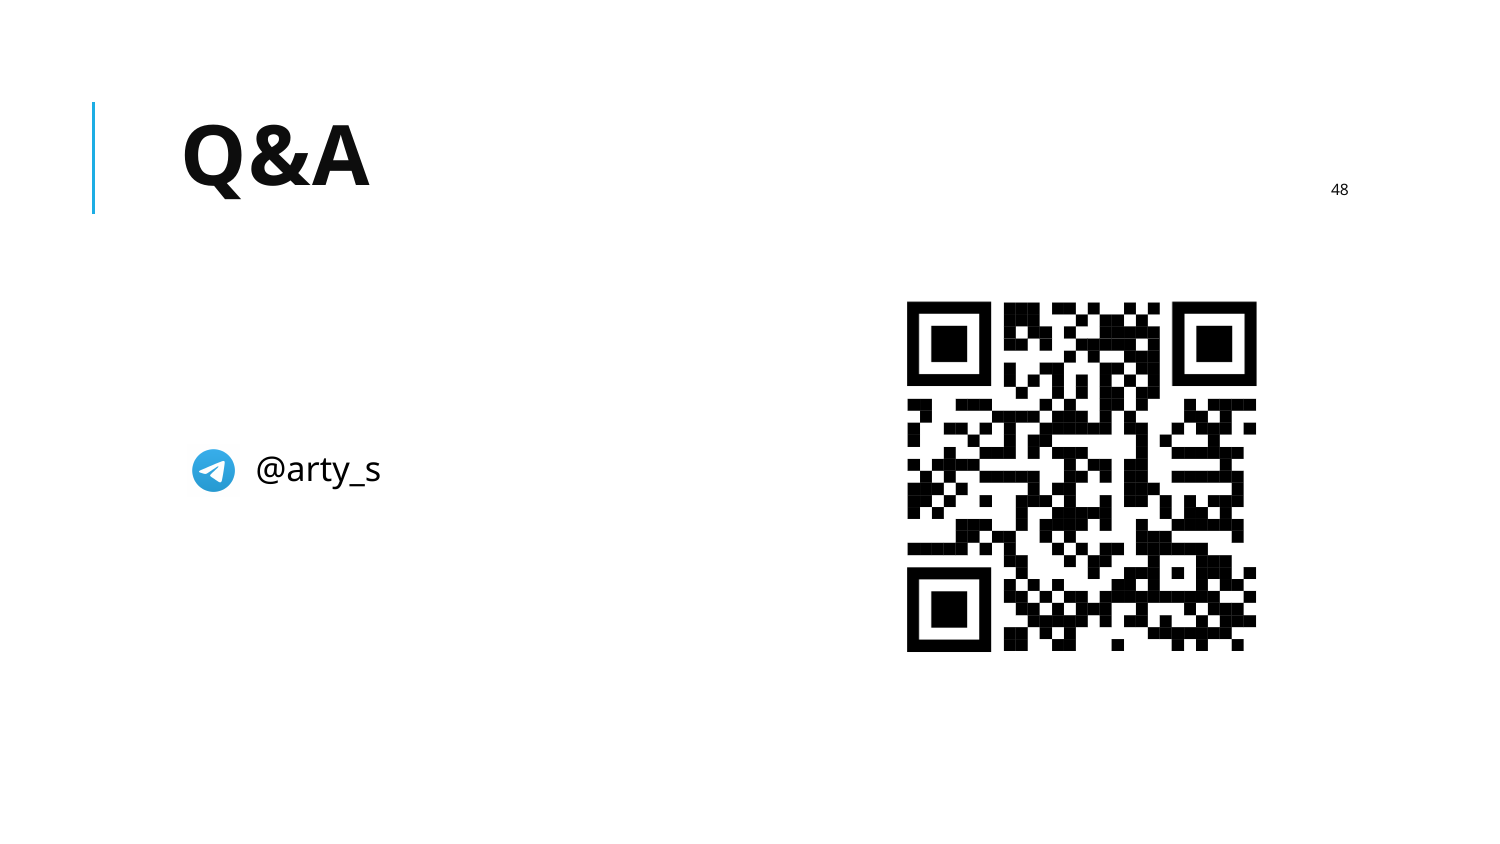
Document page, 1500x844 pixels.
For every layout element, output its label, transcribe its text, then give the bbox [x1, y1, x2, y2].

picture [187, 444, 240, 498]
title Q&A [165, 106, 1273, 217]
picture [894, 282, 1275, 660]
slide_number 48 [1273, 106, 1364, 217]
list @arty_s [165, 235, 1106, 692]
